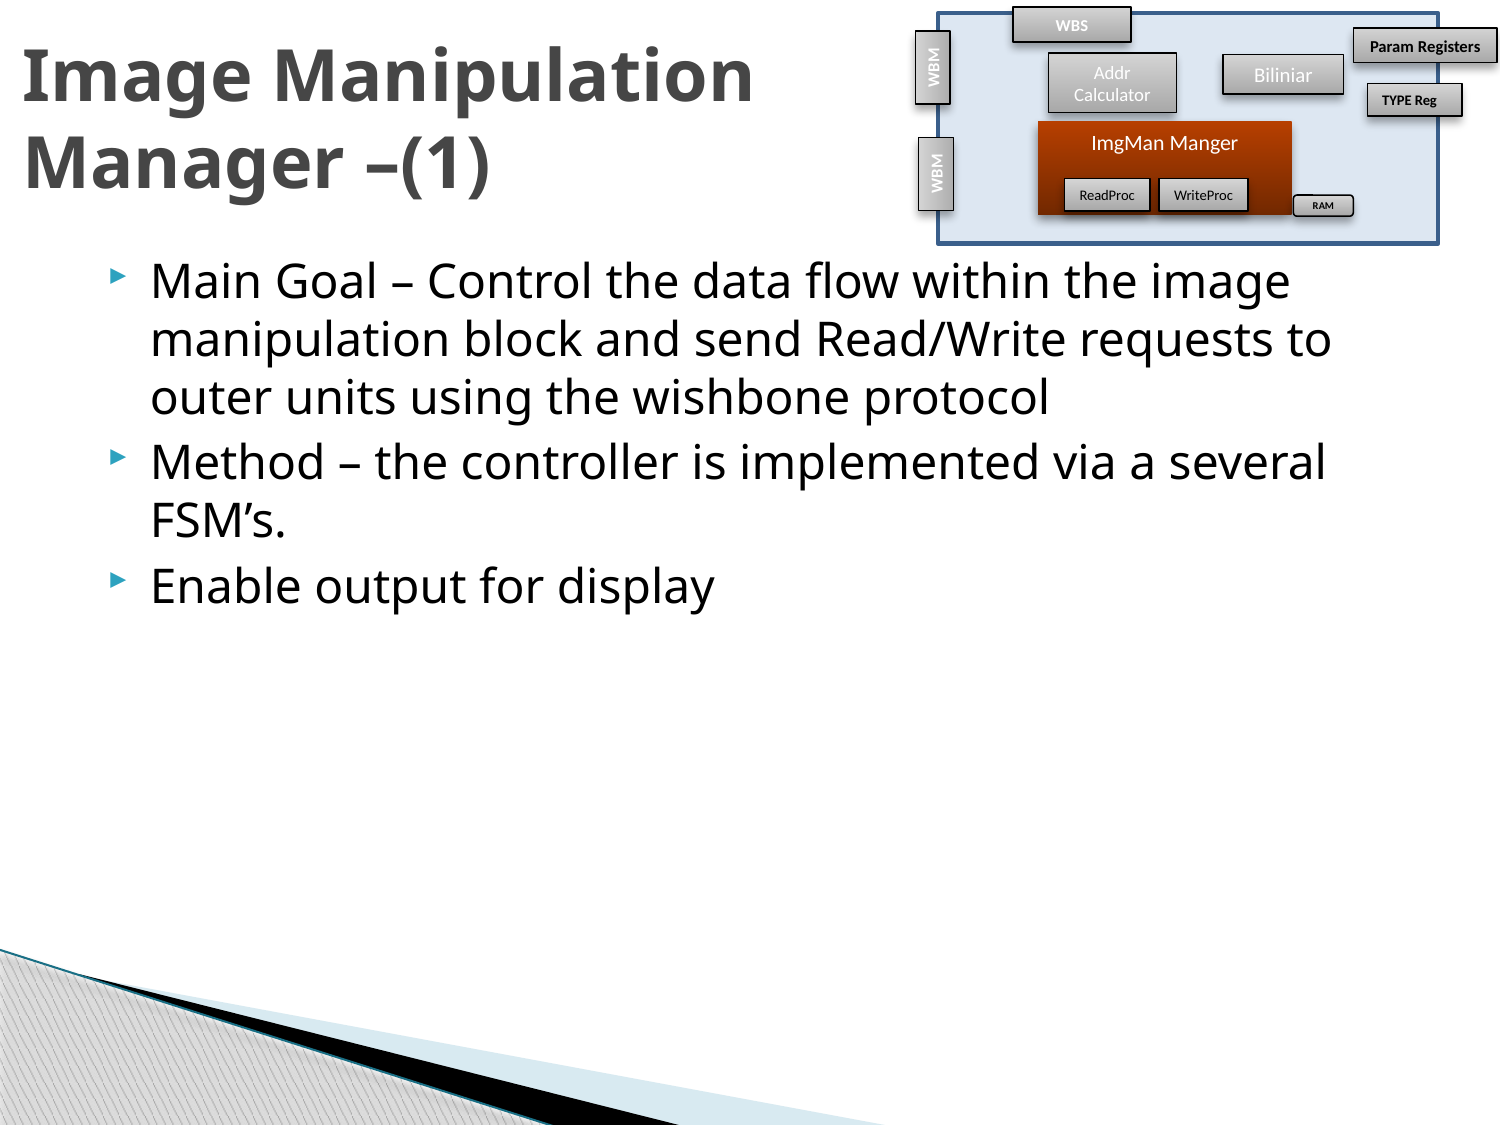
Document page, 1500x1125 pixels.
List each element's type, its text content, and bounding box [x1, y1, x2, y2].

text_box WBS [1012, 6, 1132, 43]
title Image Manipulation Manager –(1) [7, 22, 937, 210]
text_box TYPE Reg [1367, 83, 1463, 117]
text_box Param Registers [1353, 27, 1498, 63]
text_box ImgMan Manger [1038, 121, 1292, 215]
list Main Goal – Control the data flow within the image manipulation block and send Read/Write requests to outer units using the wishbone protocol Method – the controller is implemented via a several FSM’s. Enable output for display [75, 243, 1425, 986]
text_box ReadProc [1064, 178, 1151, 212]
text_box RAM [1292, 194, 1355, 217]
text_box Biliniar [1222, 54, 1344, 95]
text_box Addr Calculator [1048, 52, 1177, 113]
text_box WBM [915, 30, 951, 105]
text_box WriteProc [1158, 178, 1249, 212]
text_box WBM [918, 137, 954, 211]
text_box [937, 13, 1439, 244]
